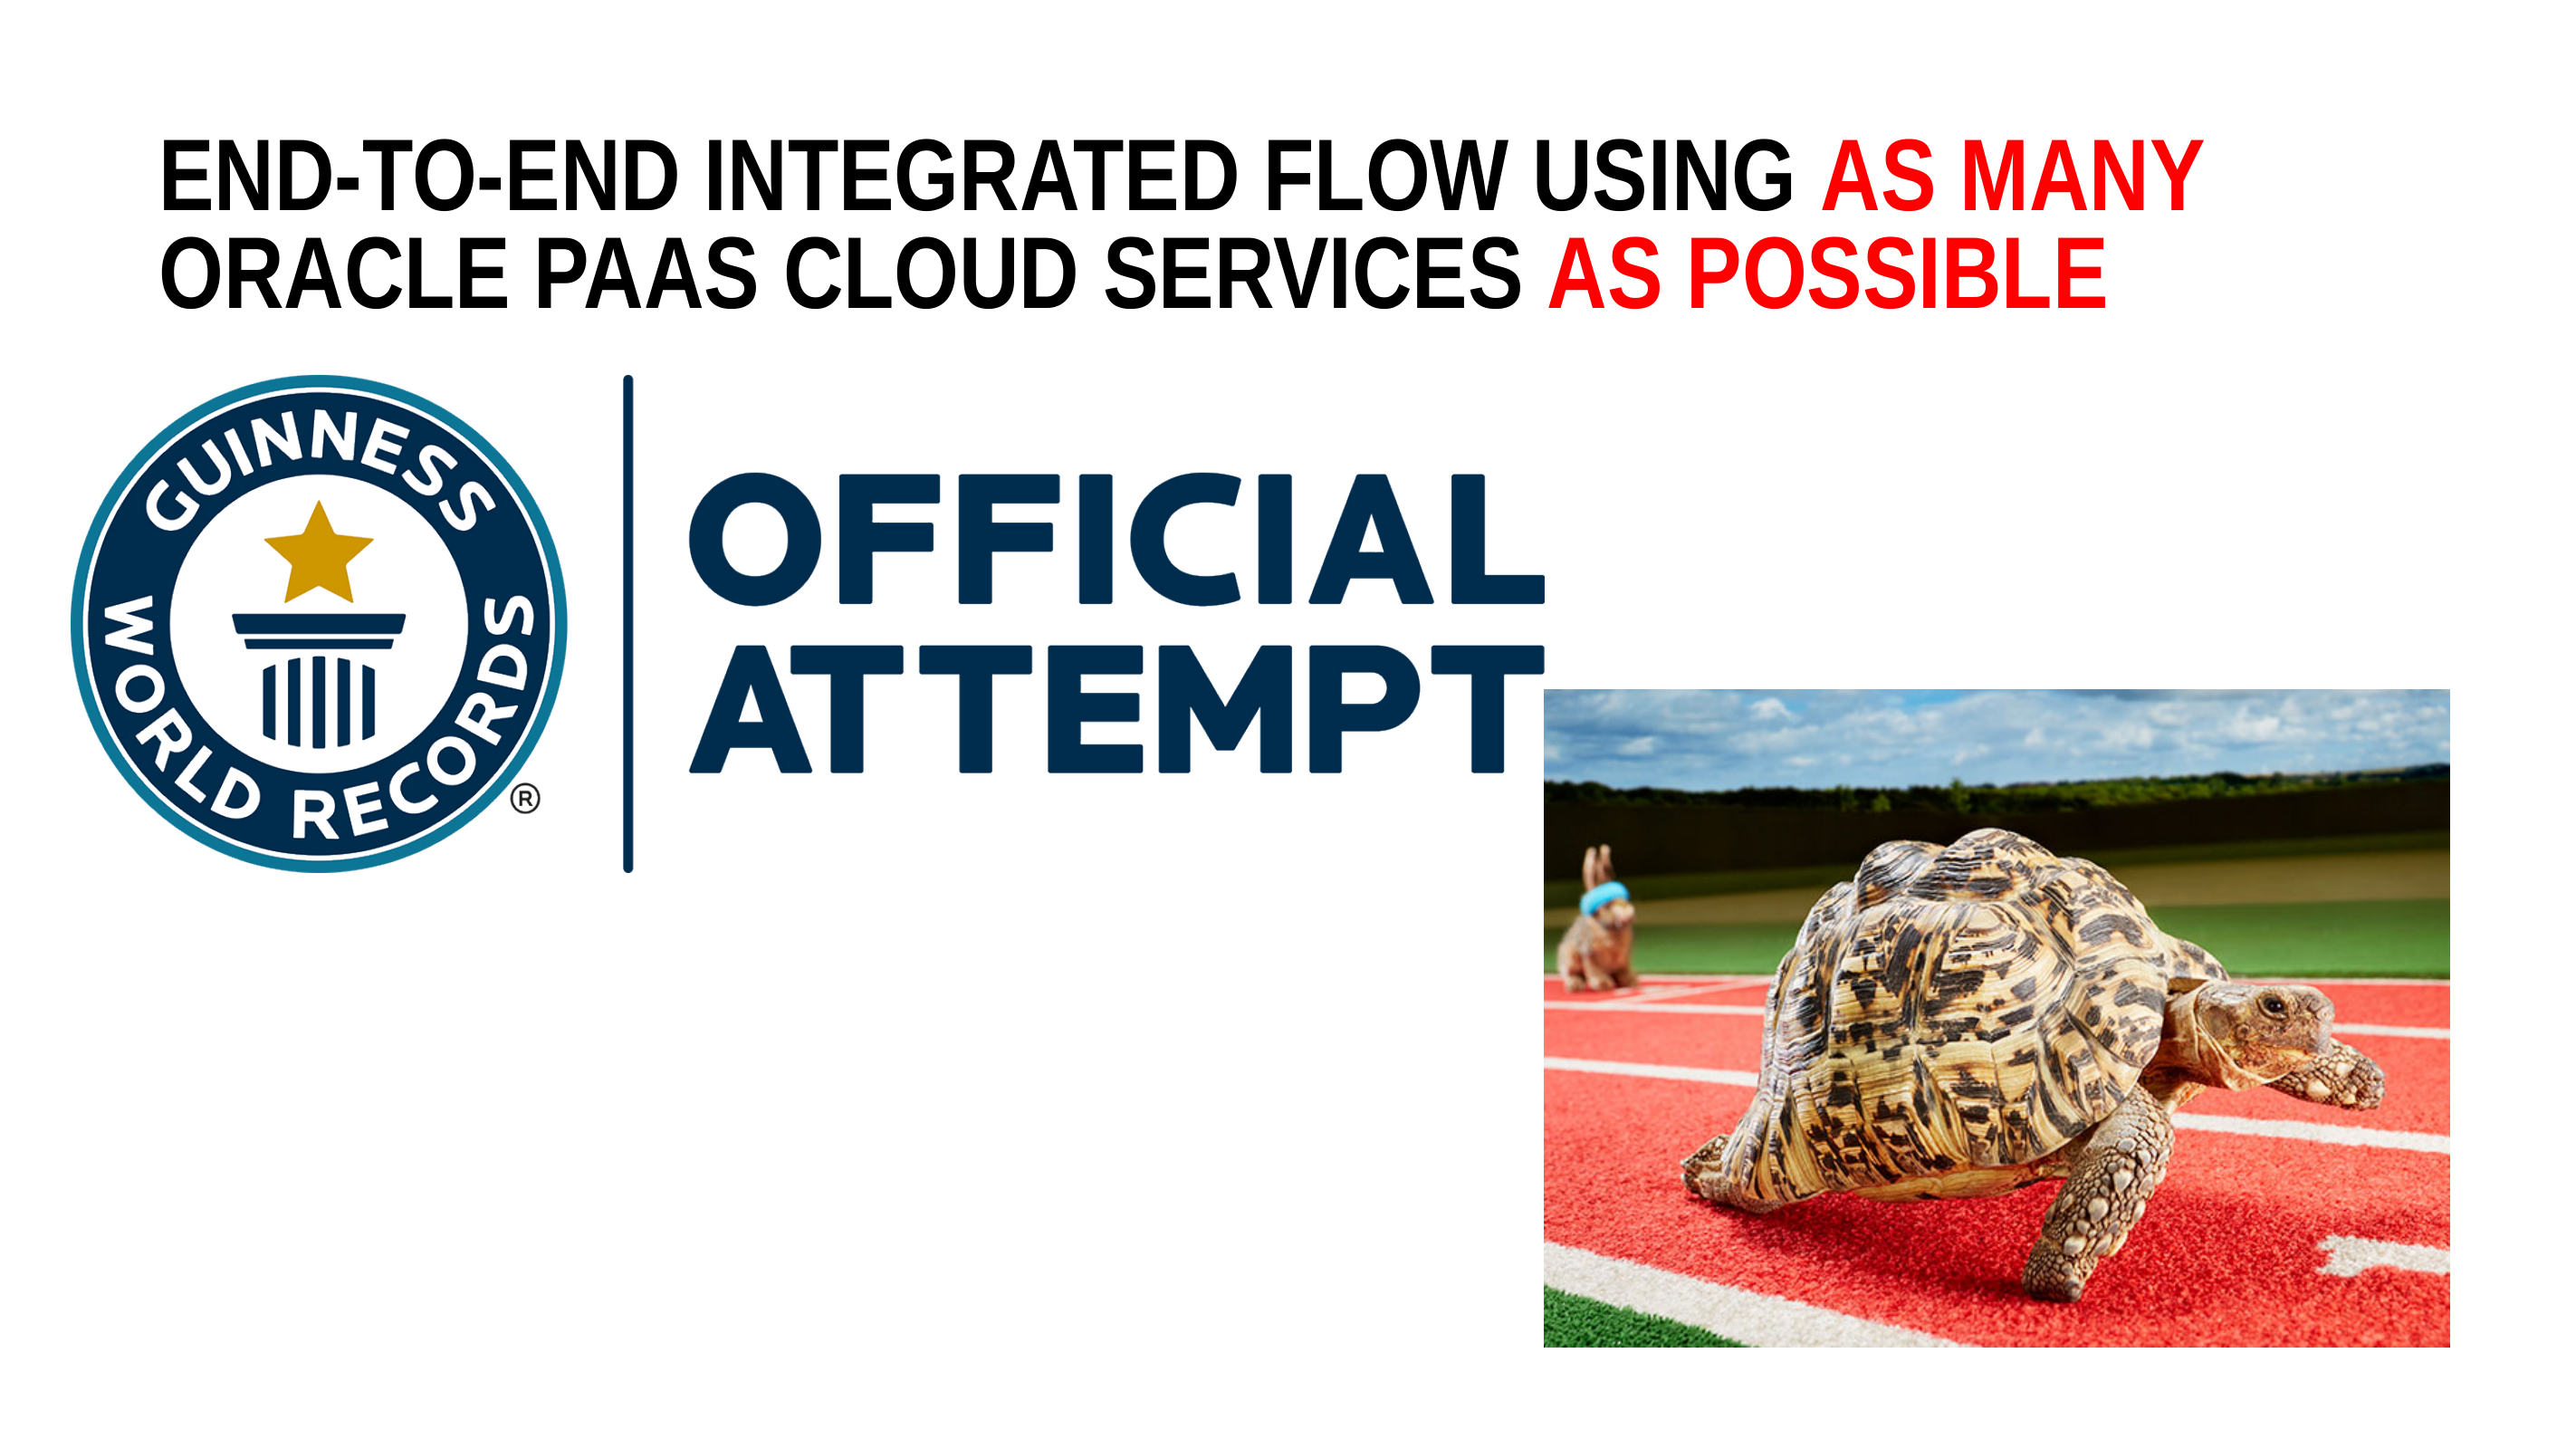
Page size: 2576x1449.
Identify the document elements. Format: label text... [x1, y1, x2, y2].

picture [455, 424, 463, 429]
picture [518, 753, 525, 761]
picture [71, 375, 2450, 1348]
picture [542, 706, 549, 713]
picture [197, 833, 205, 839]
title end-to-end integrated flow using AS MANY Oracle PaaS Cloud Services as possible [145, 125, 2399, 326]
picture [80, 667, 85, 681]
picture [71, 375, 319, 619]
picture [402, 848, 407, 855]
picture [213, 840, 219, 847]
picture [536, 518, 541, 524]
picture [511, 477, 519, 485]
picture [80, 564, 85, 571]
picture [83, 388, 555, 860]
